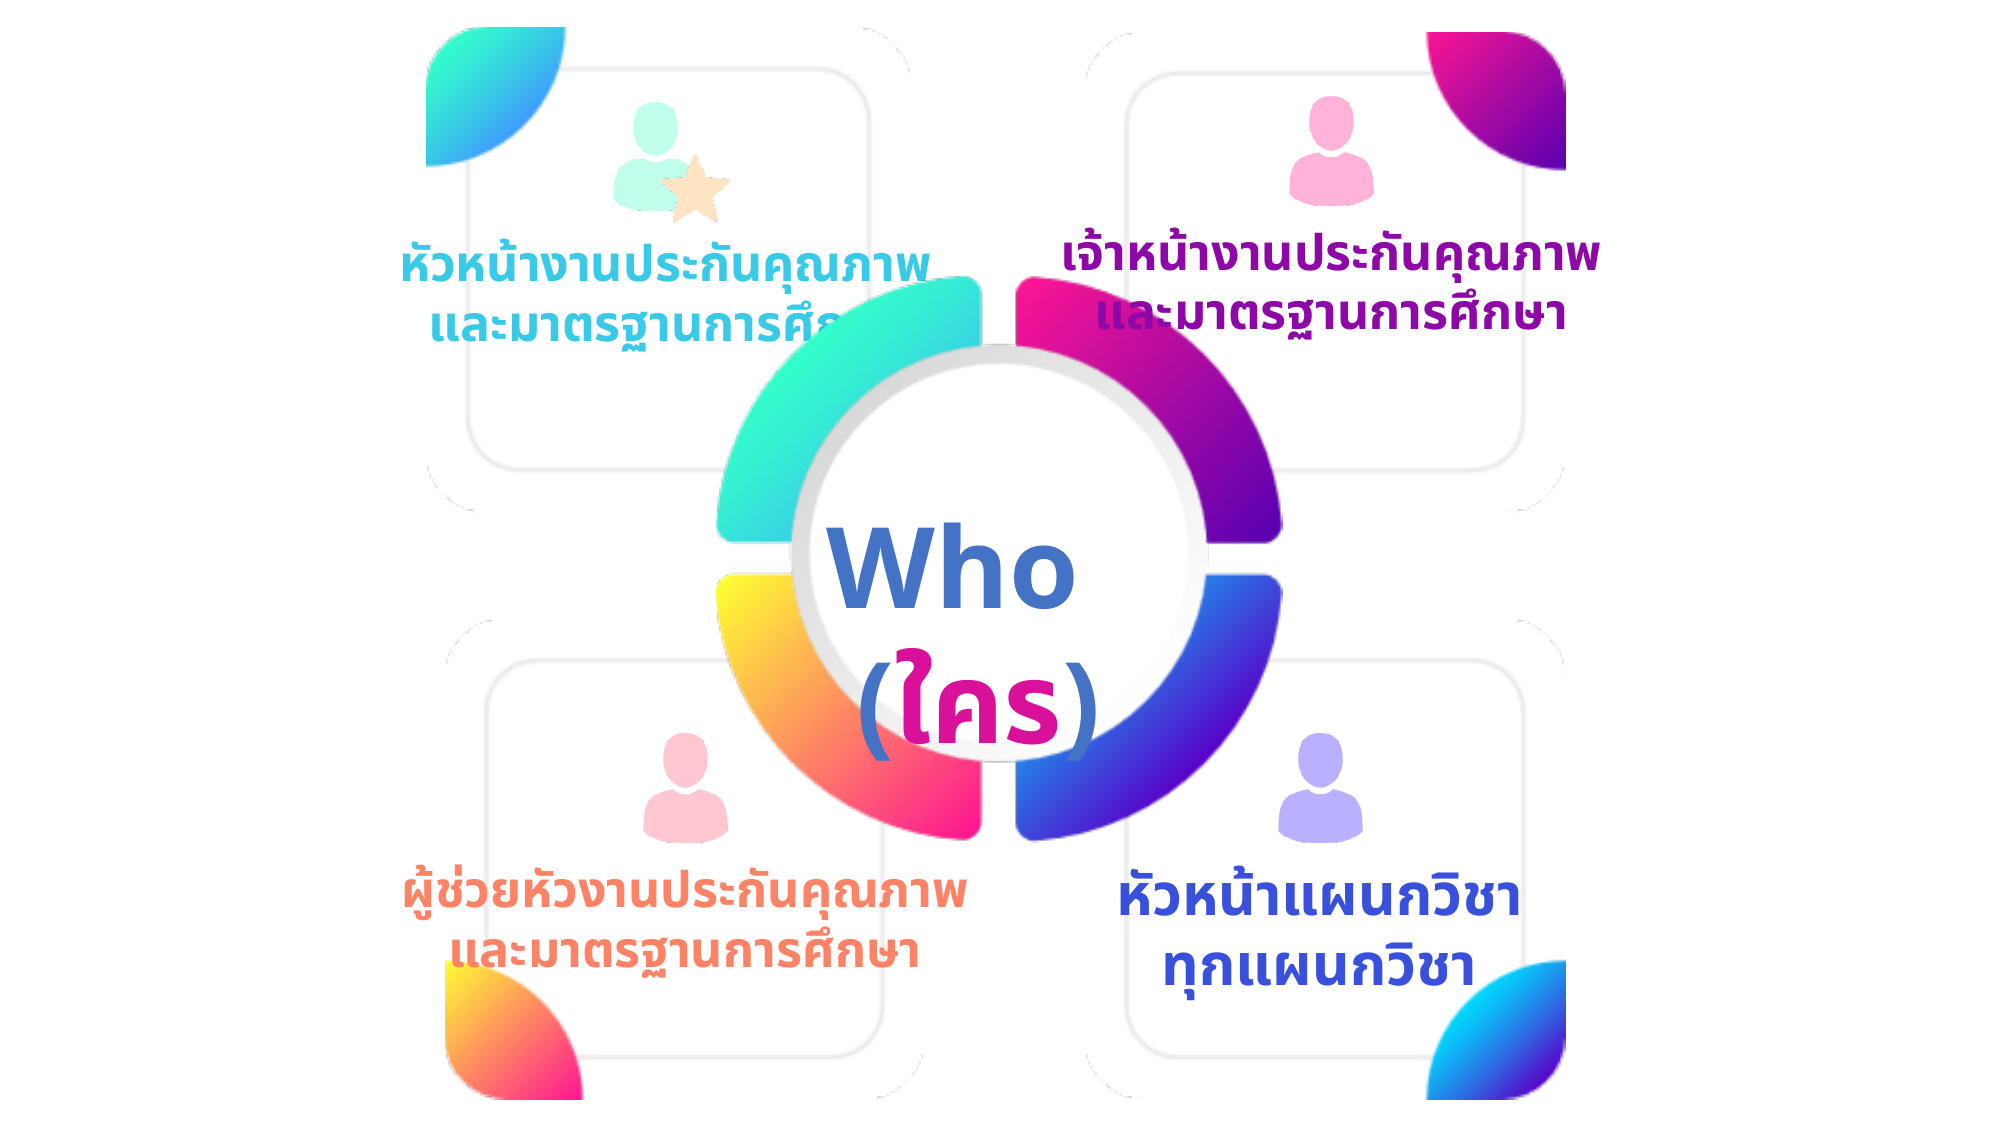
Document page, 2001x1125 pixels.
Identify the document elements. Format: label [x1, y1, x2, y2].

text_box [476, 733, 894, 987]
text_box [1163, 733, 1476, 1007]
text_box [1129, 96, 1533, 349]
text_box [466, 102, 864, 361]
picture [426, 27, 1566, 1100]
